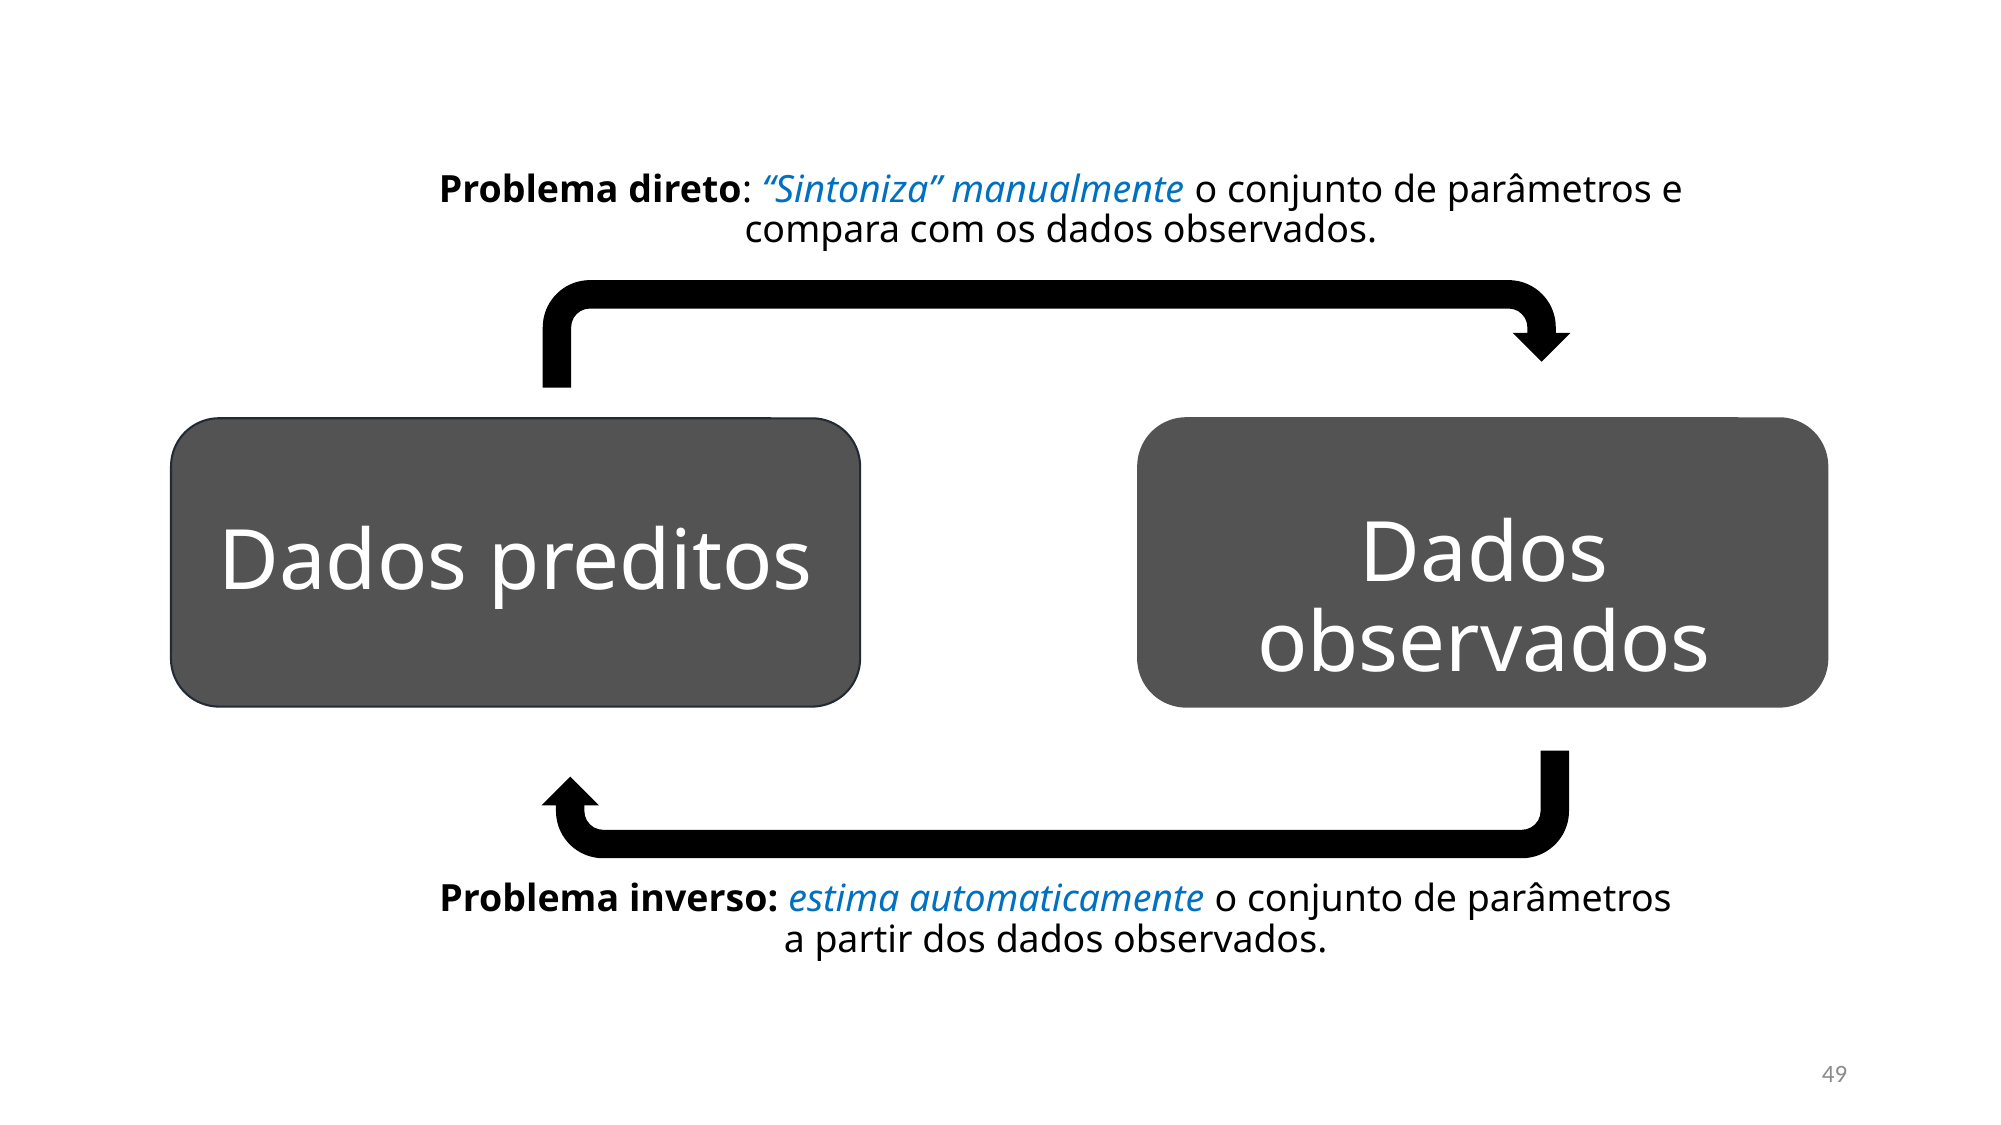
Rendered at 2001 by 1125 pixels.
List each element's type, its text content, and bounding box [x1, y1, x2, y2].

text_box [169, 417, 862, 708]
text_box Problema inverso: estima automaticamente o conjunto de parâmetros a partir dos dados observados. [416, 871, 1696, 978]
text_box Dados observados [1139, 502, 1829, 607]
text_box [541, 750, 1570, 859]
text_box [1137, 417, 1829, 708]
text_box Dados preditos [202, 510, 829, 615]
slide_number 49 [1412, 1042, 1863, 1103]
text_box Problema direto: “Sintoniza” manualmente o conjunto de parâmetros e compara com os dados observados. [421, 162, 1701, 268]
text_box [542, 280, 1571, 388]
